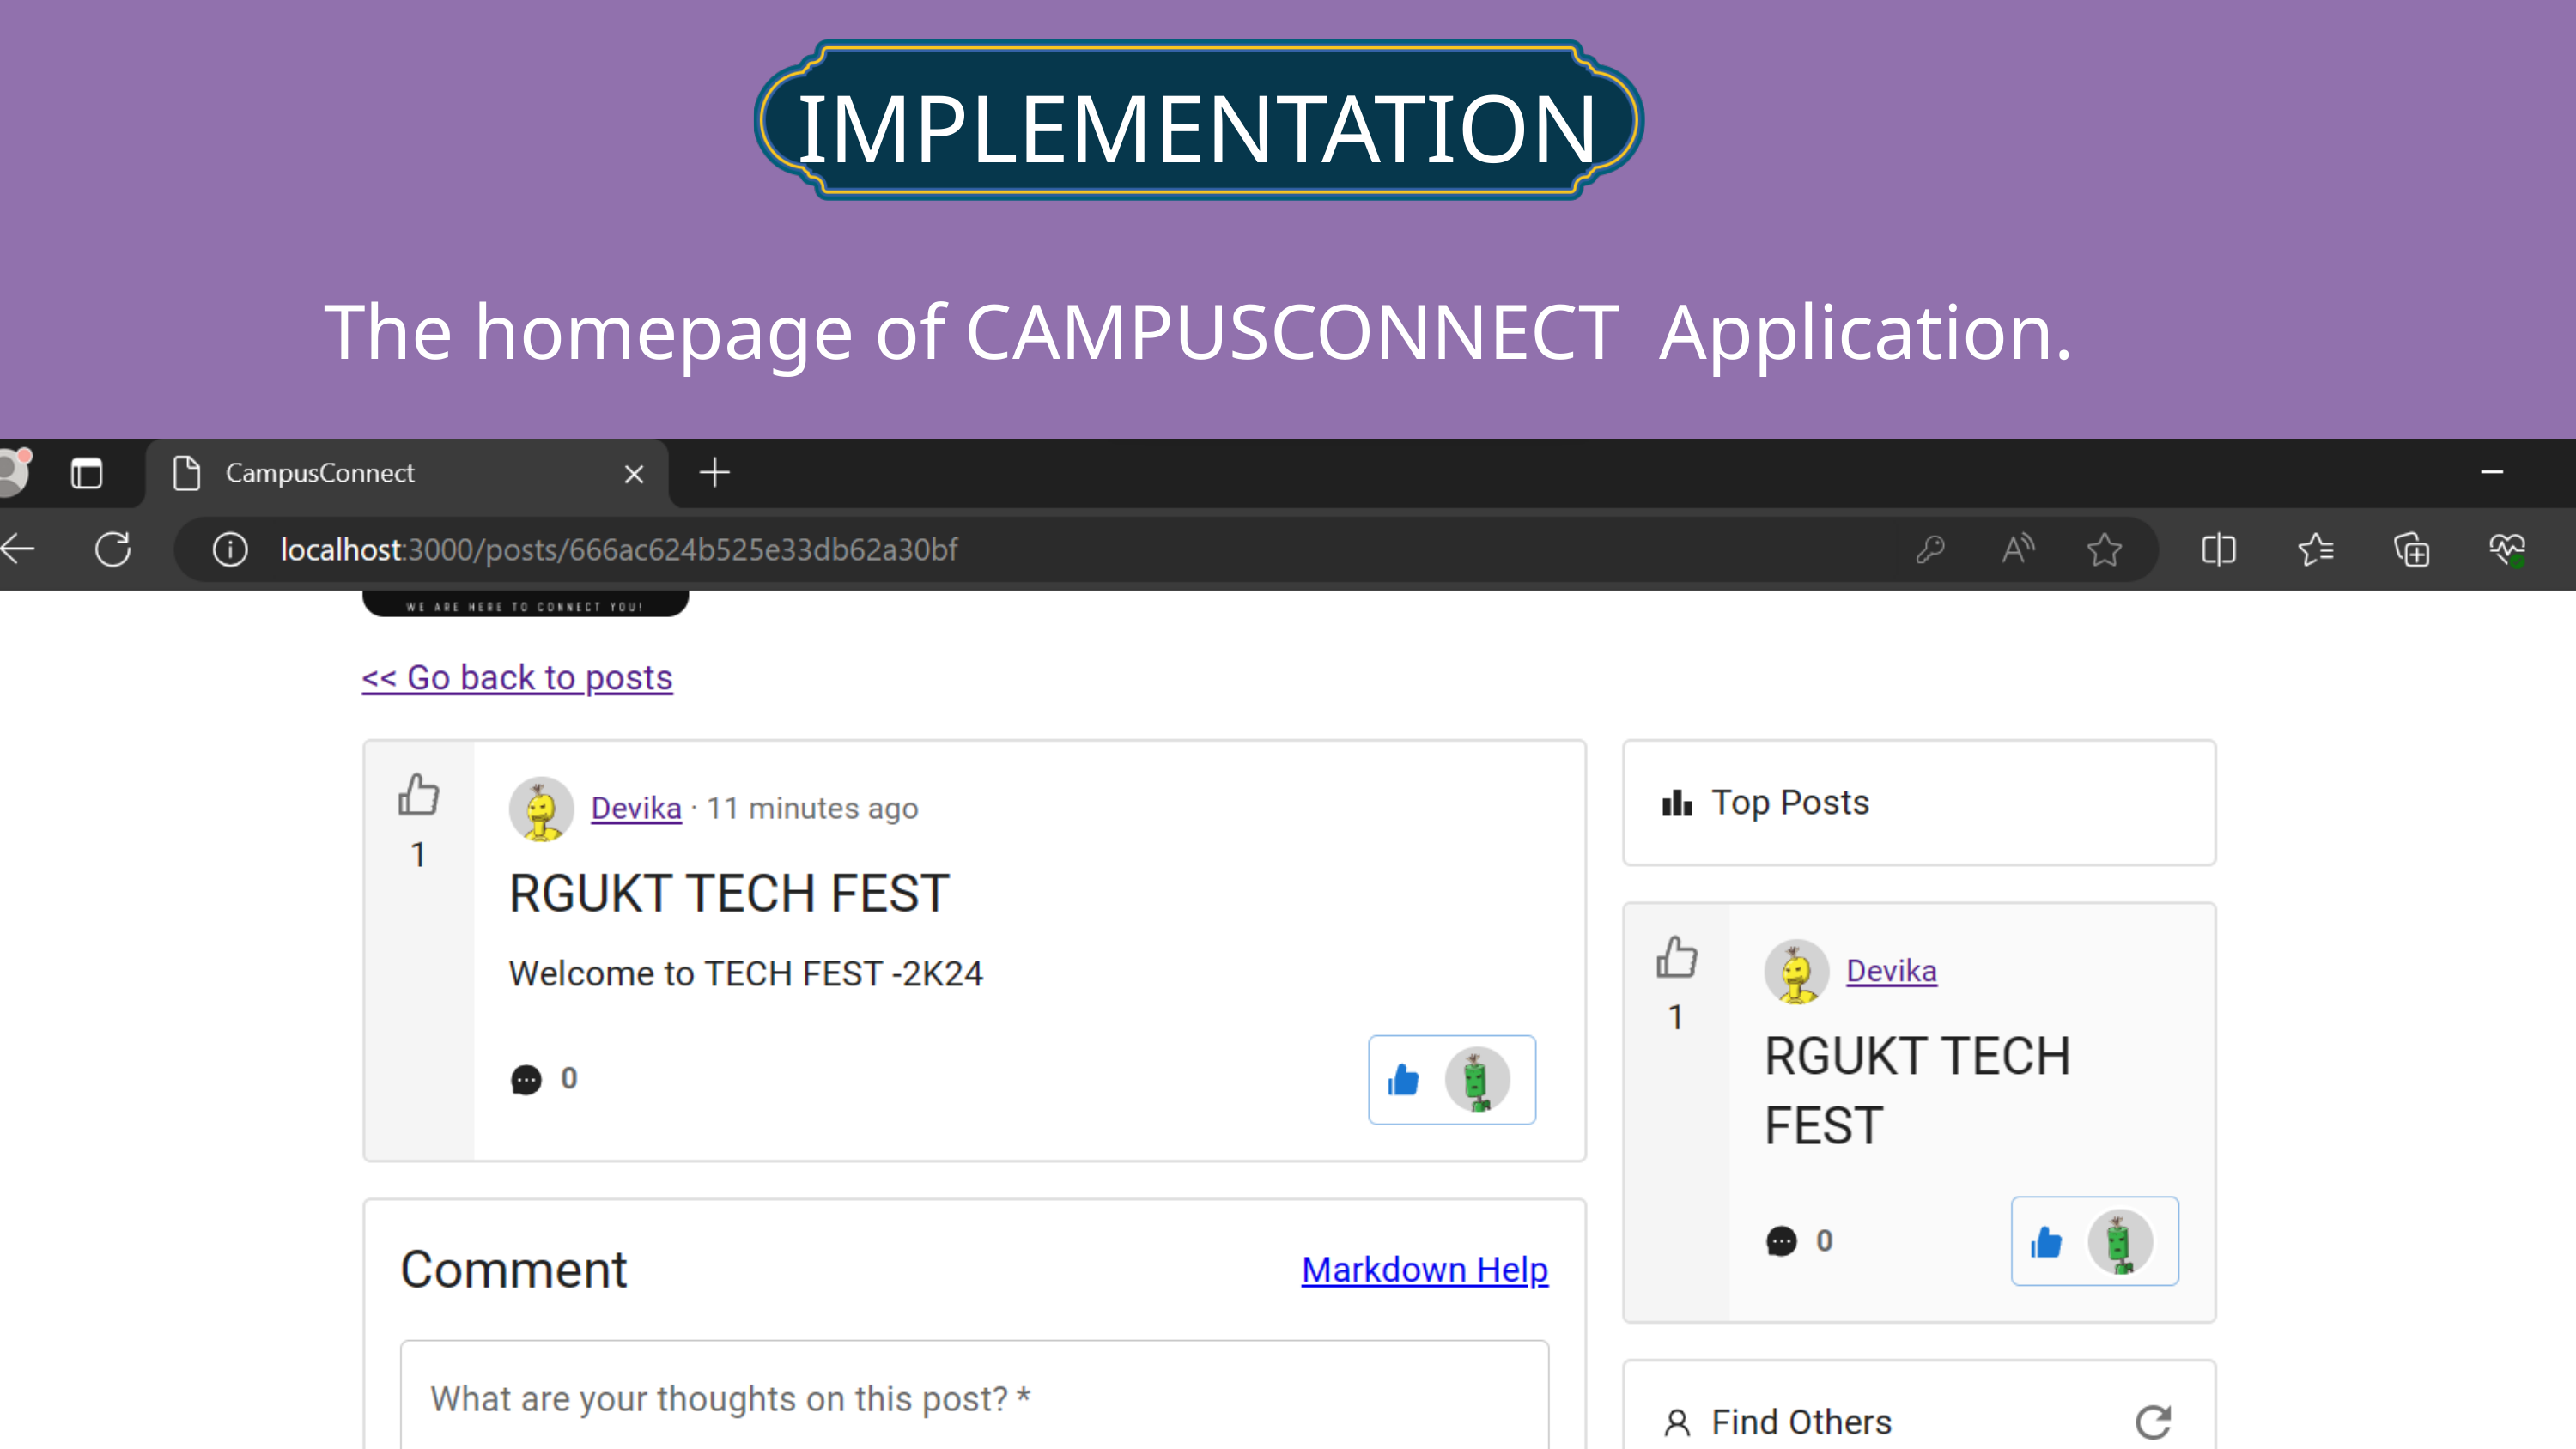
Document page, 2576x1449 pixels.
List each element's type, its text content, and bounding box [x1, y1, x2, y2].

text_box [753, 39, 1645, 51]
text_box IMPLEMENTATION [753, 51, 1645, 182]
text_box [753, 182, 1645, 201]
text_box [0, 439, 2576, 1449]
text_box The homepage of CAMPUSCONNECT Application. [283, 269, 2115, 374]
